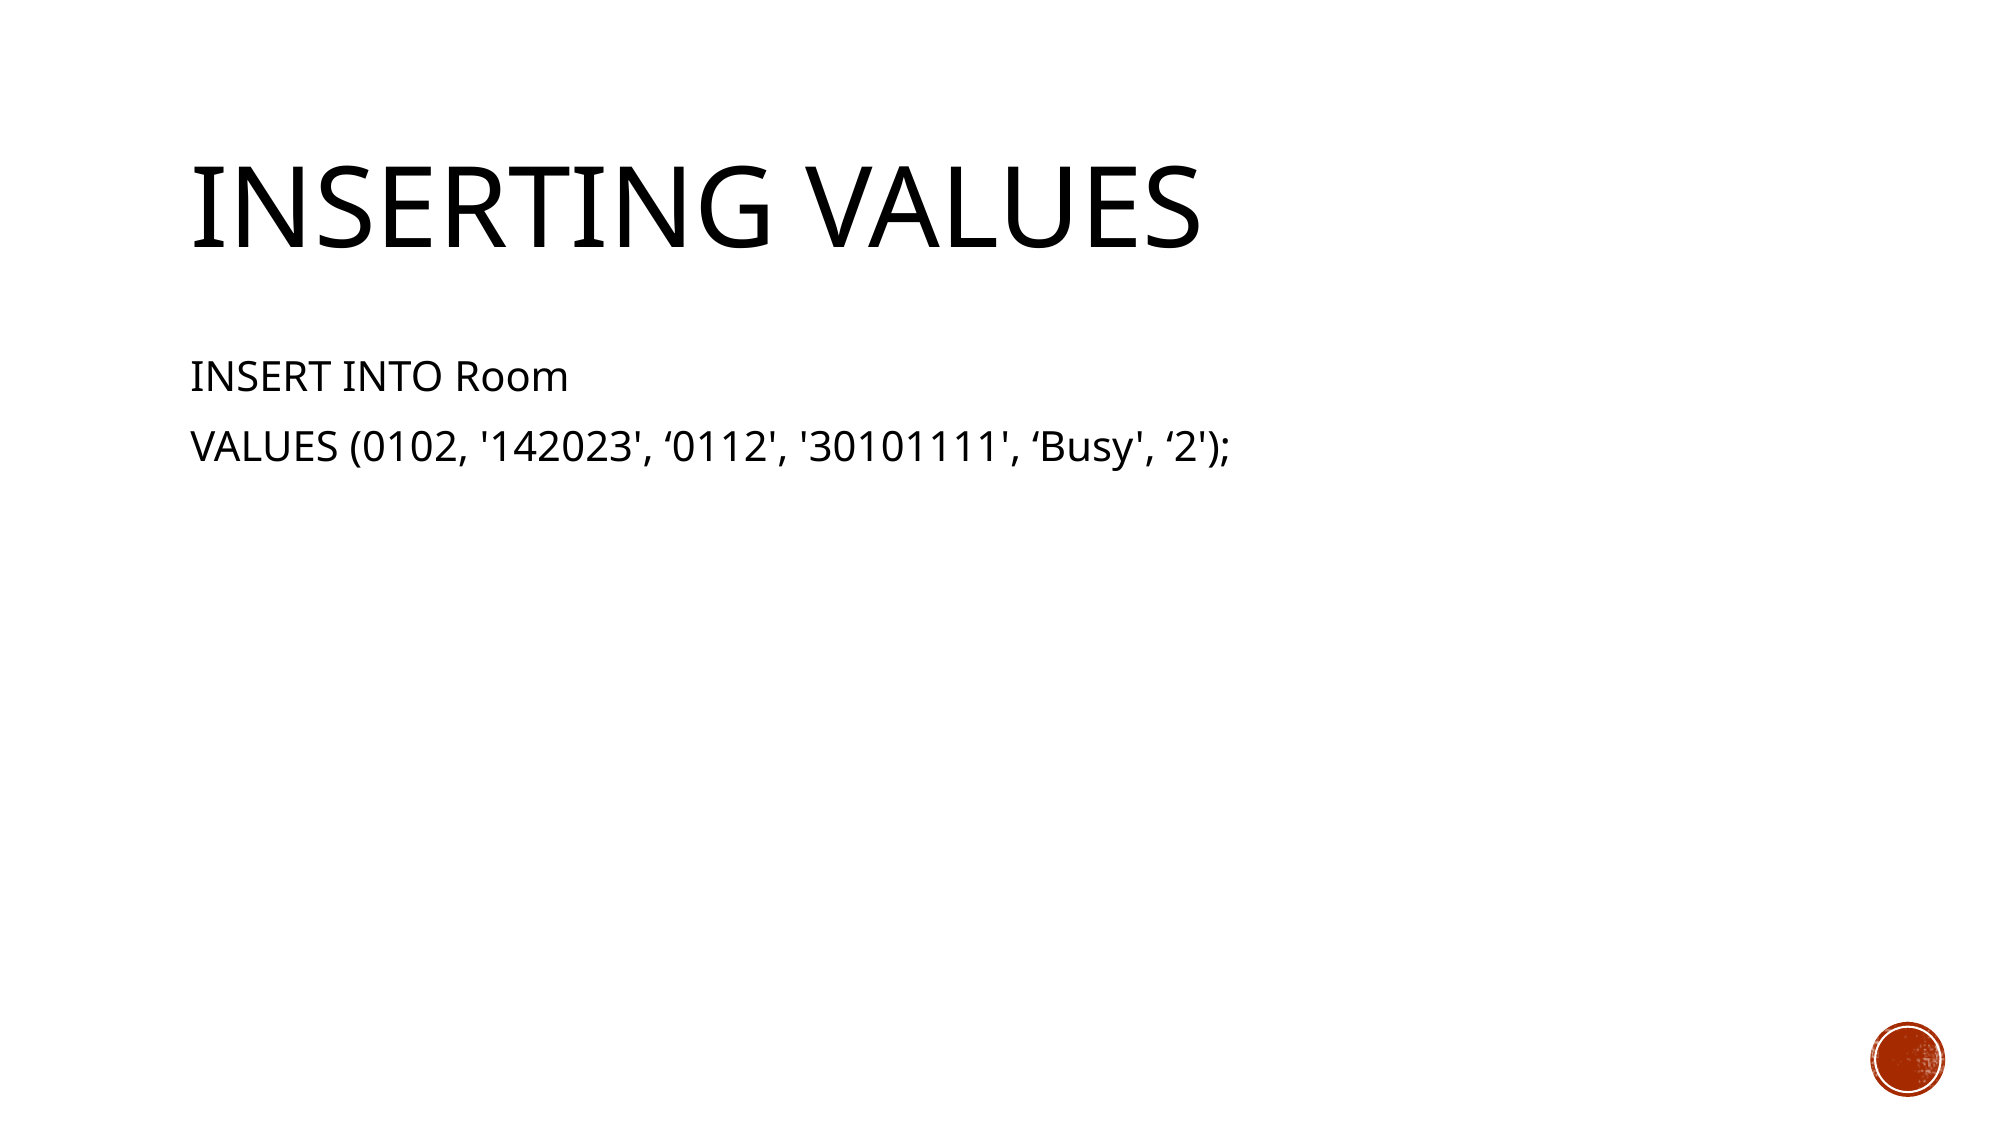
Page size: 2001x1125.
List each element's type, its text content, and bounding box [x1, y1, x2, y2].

list INSERT INTO Room VALUES (0102, '142023', ‘0112', '30101111', ‘Busy', ‘2'); [175, 348, 1826, 1013]
title Inserting Values [175, 79, 1826, 344]
